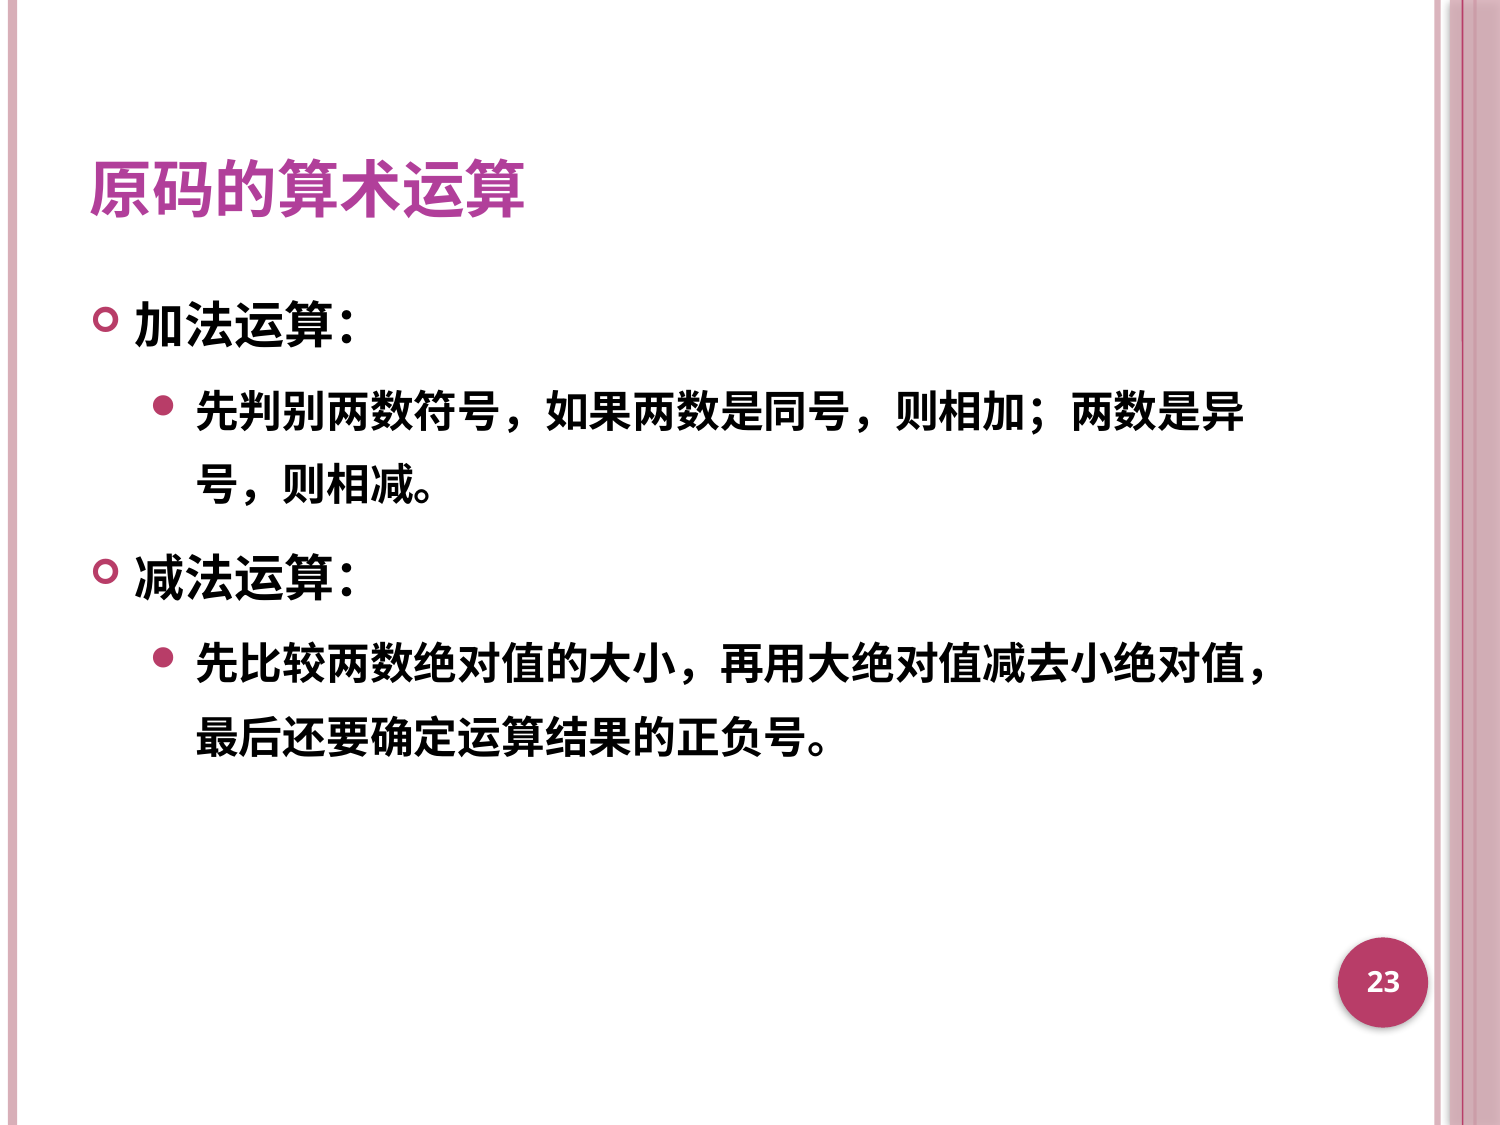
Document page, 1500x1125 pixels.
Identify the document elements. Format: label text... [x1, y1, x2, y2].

title 原码的算术运算 [75, 45, 1300, 233]
list 加法运算： 先判别两数符号，如果两数是同号，则相加；两数是异号，则相减。 减法运算： 先比较两数绝对值的大小，再用大绝对值减去小绝对值，最后还要确定运算结果的正负号。 [75, 262, 1300, 1062]
slide_number 23 [1333, 940, 1434, 1026]
